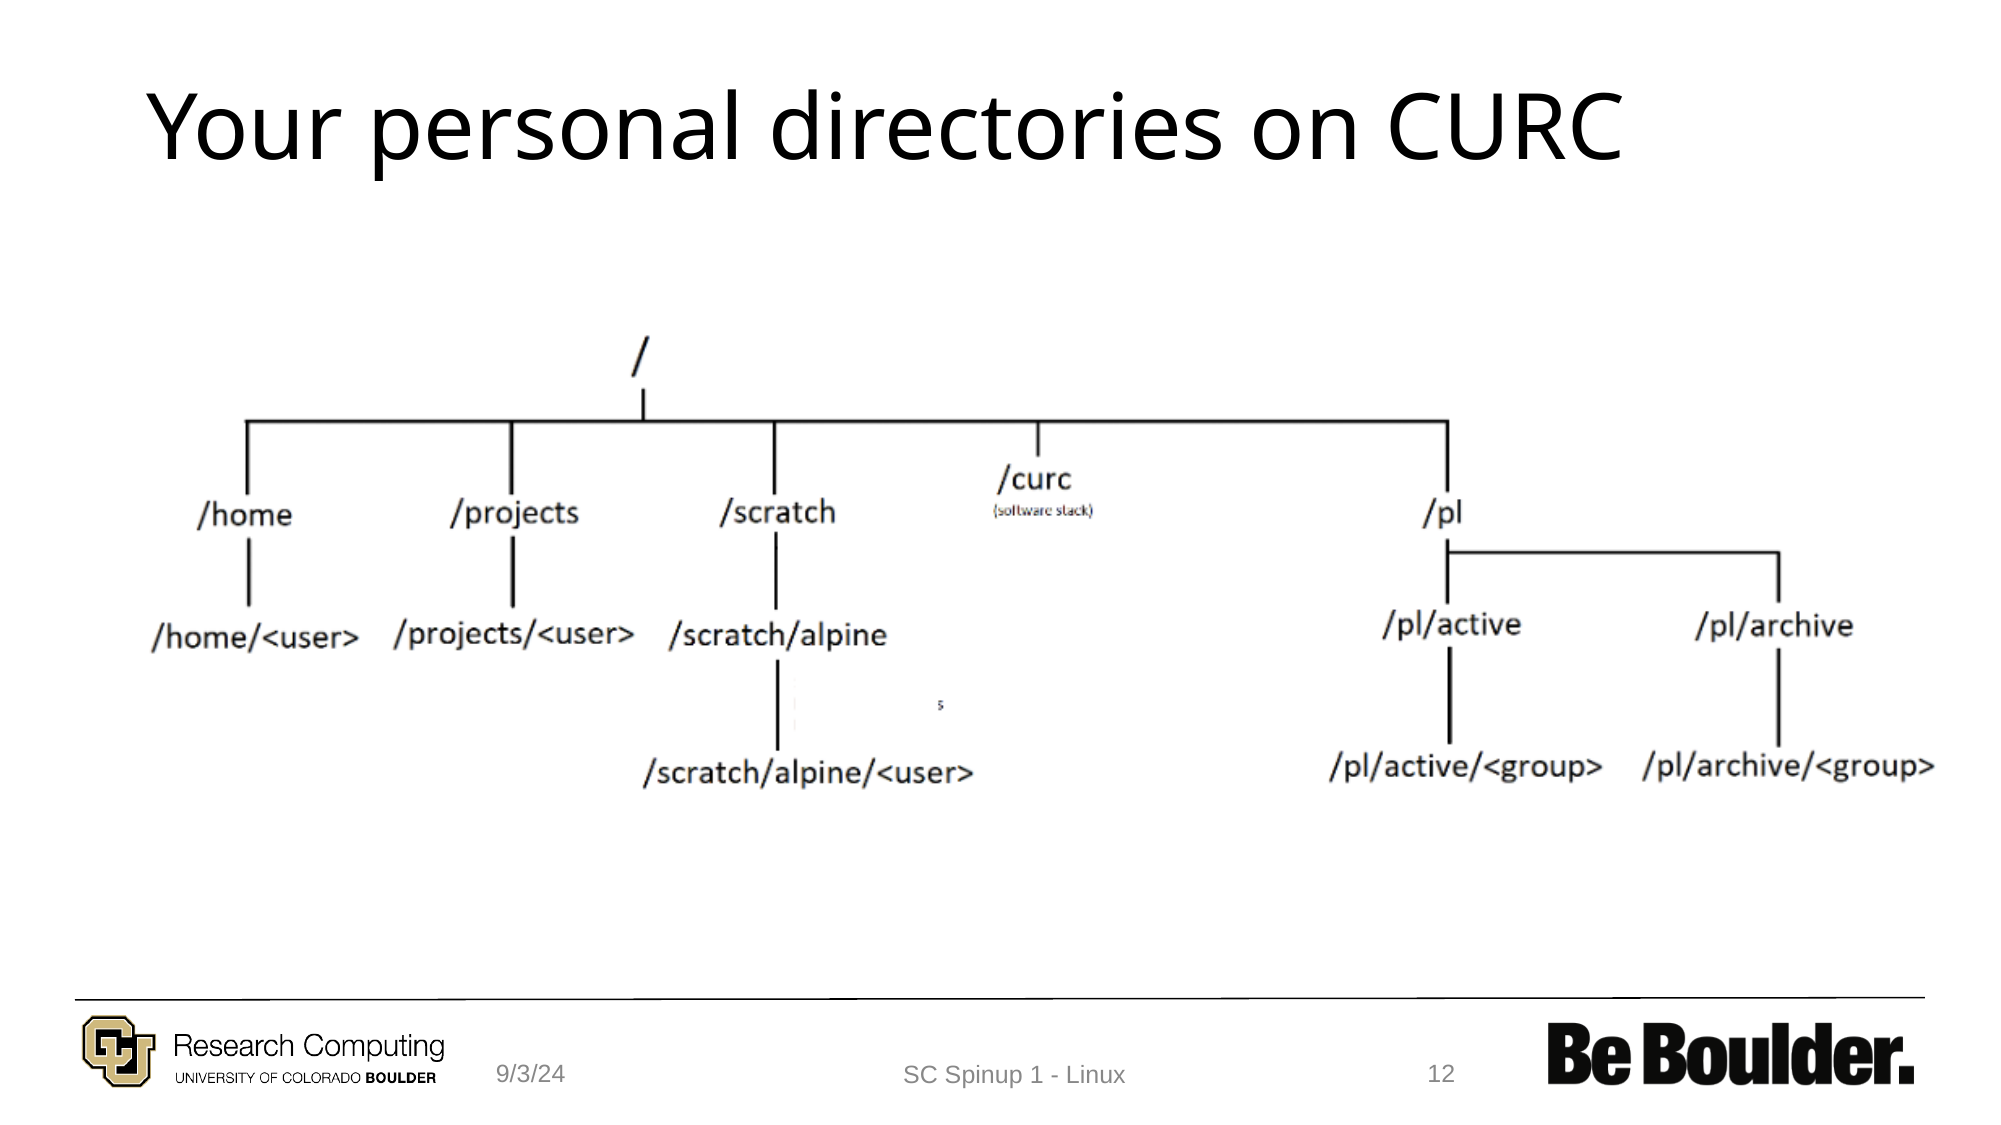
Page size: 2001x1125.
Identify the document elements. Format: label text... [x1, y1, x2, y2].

picture [81, 1015, 444, 1088]
picture [1524, 1015, 1938, 1088]
slide_number 12 [1412, 1042, 1525, 1103]
footer SC Spinup 1 - Linux [676, 861, 1352, 1125]
picture [134, 304, 1968, 851]
title Your personal directories on CURC [144, 26, 2000, 217]
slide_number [480, 1042, 615, 1103]
